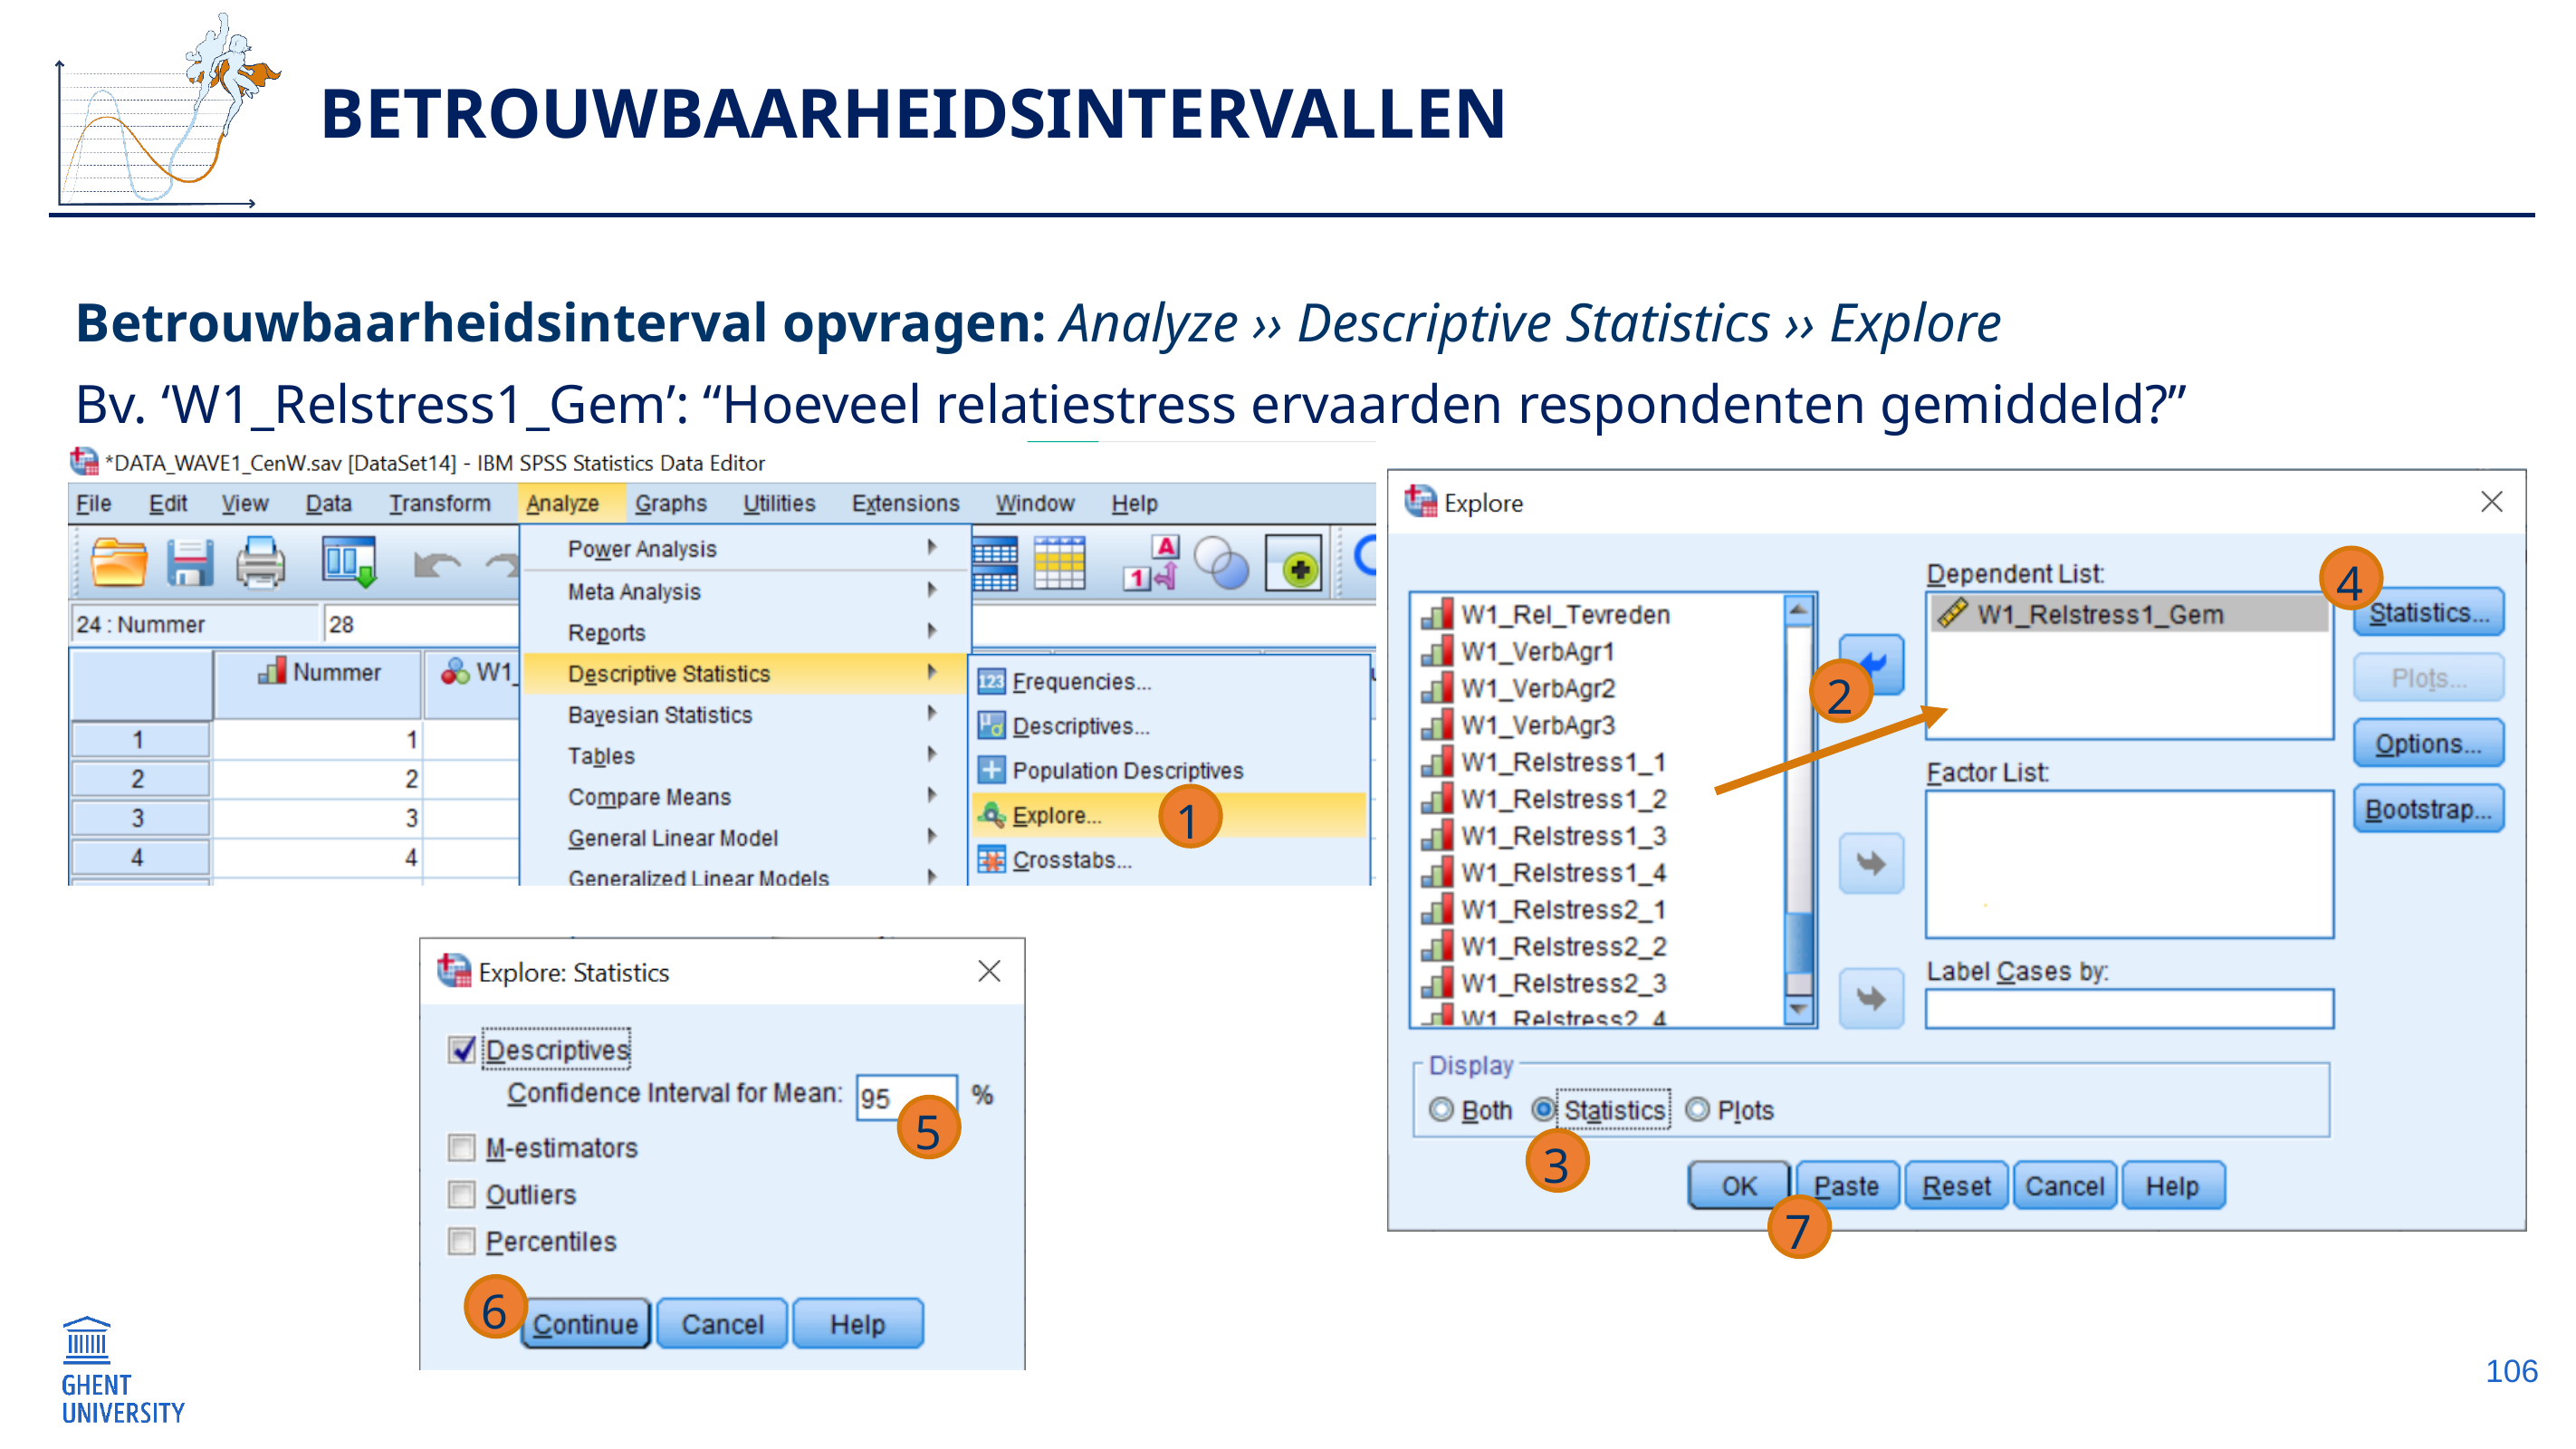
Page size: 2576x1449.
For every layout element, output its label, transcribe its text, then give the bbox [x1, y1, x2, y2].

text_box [2321, 535, 2485, 612]
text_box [1811, 648, 1975, 724]
list Betrouwbaarheidsinterval opvragen: Analyze ›› Descriptive Statistics ›› Explore Bv. ‘W1_Relstress1_Gem’: “Hoeveel relatiestress ervaarden respondenten gemiddeld?” [48, 269, 2553, 1290]
picture [68, 441, 1376, 886]
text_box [1160, 773, 1324, 850]
picture [419, 936, 1026, 1370]
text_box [465, 1263, 629, 1340]
title Betrouwbaarheidsintervallen [305, 18, 2527, 159]
slide_number 106 [2415, 1330, 2553, 1408]
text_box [1769, 1184, 1933, 1261]
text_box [1527, 1118, 1691, 1195]
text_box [1715, 708, 1949, 792]
picture [1387, 468, 2527, 1232]
picture [62, 1290, 411, 1449]
picture [5, 0, 306, 318]
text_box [899, 1084, 1062, 1161]
